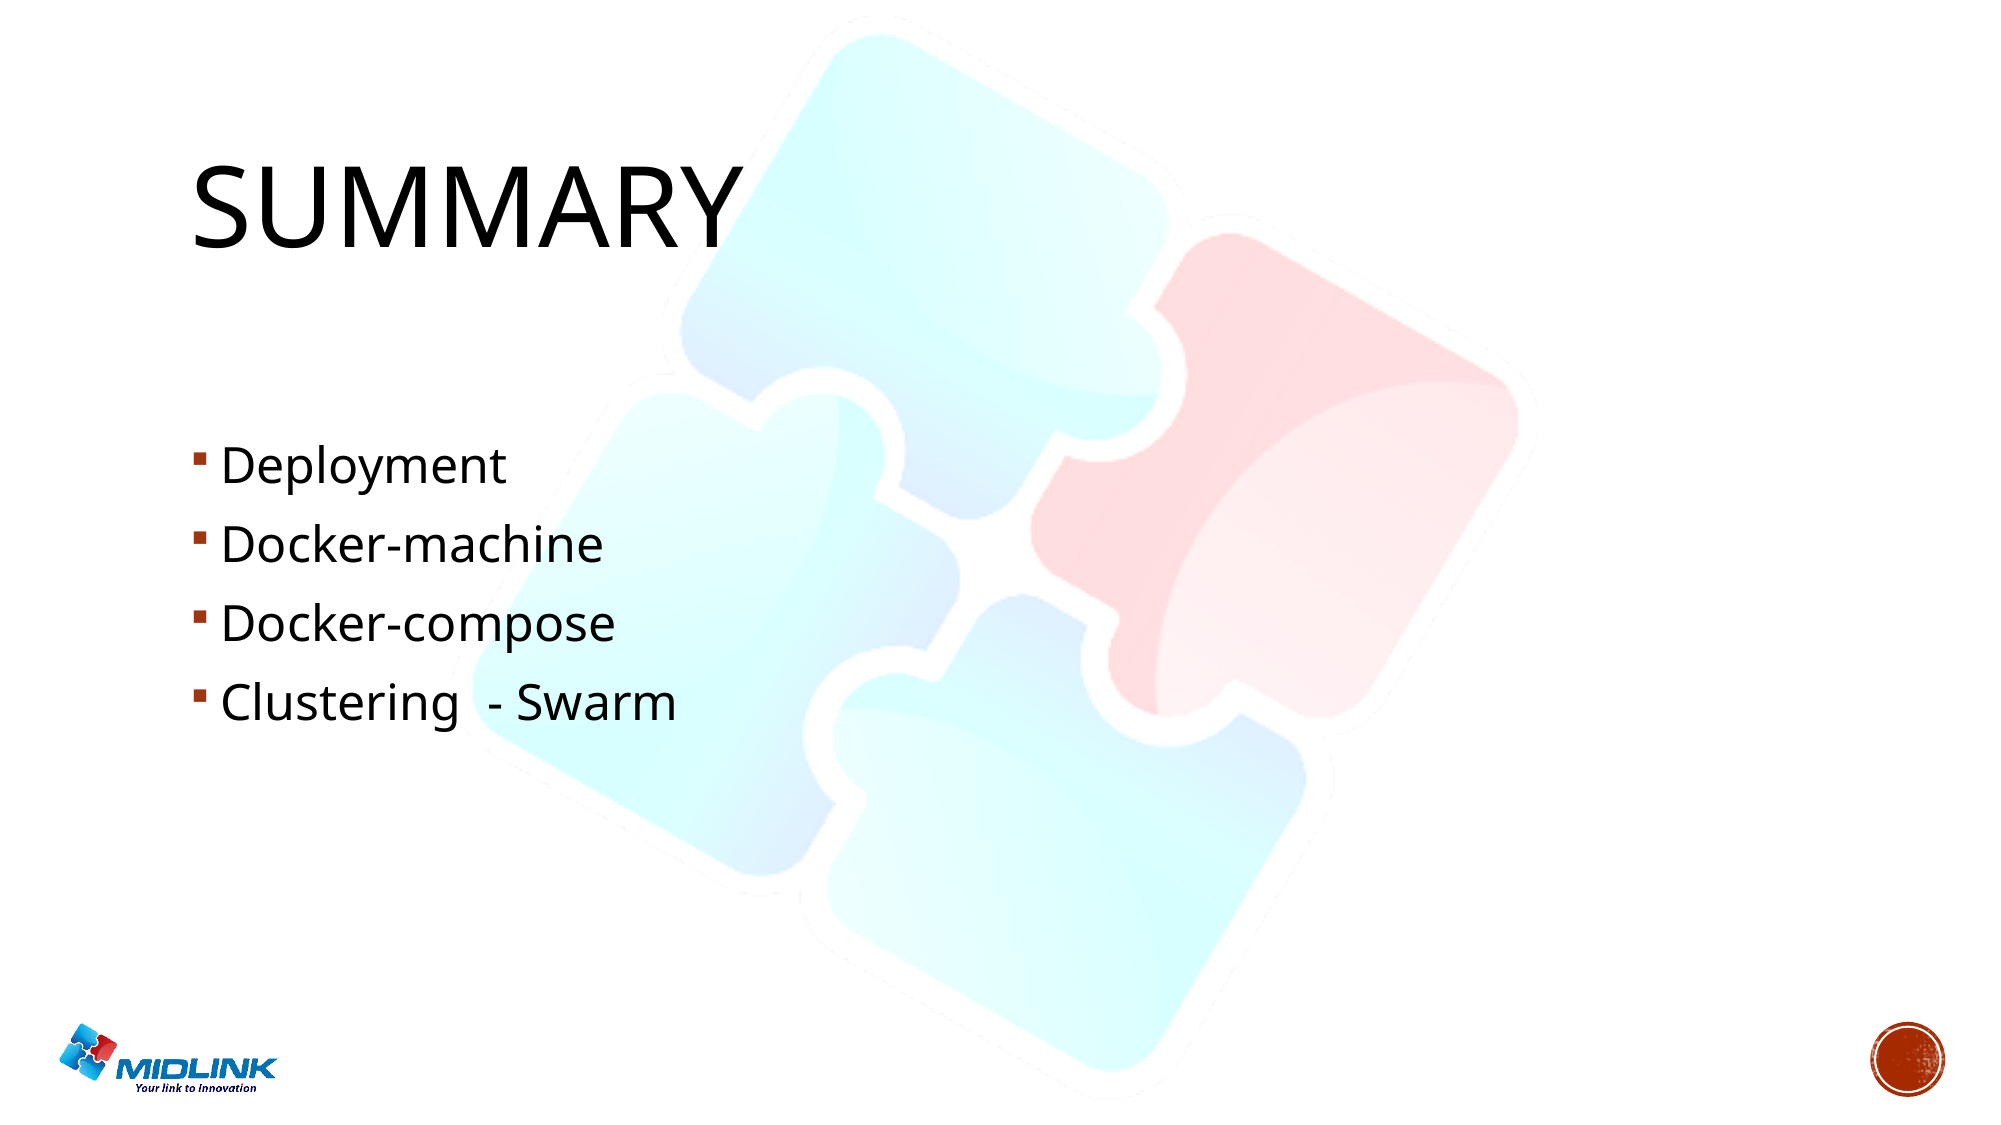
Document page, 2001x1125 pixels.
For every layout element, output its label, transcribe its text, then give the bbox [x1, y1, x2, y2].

picture [49, 1017, 287, 1096]
list Deployment Docker-machine Docker-compose Clustering - Swarm [175, 348, 1826, 1013]
title summary [175, 79, 1826, 344]
